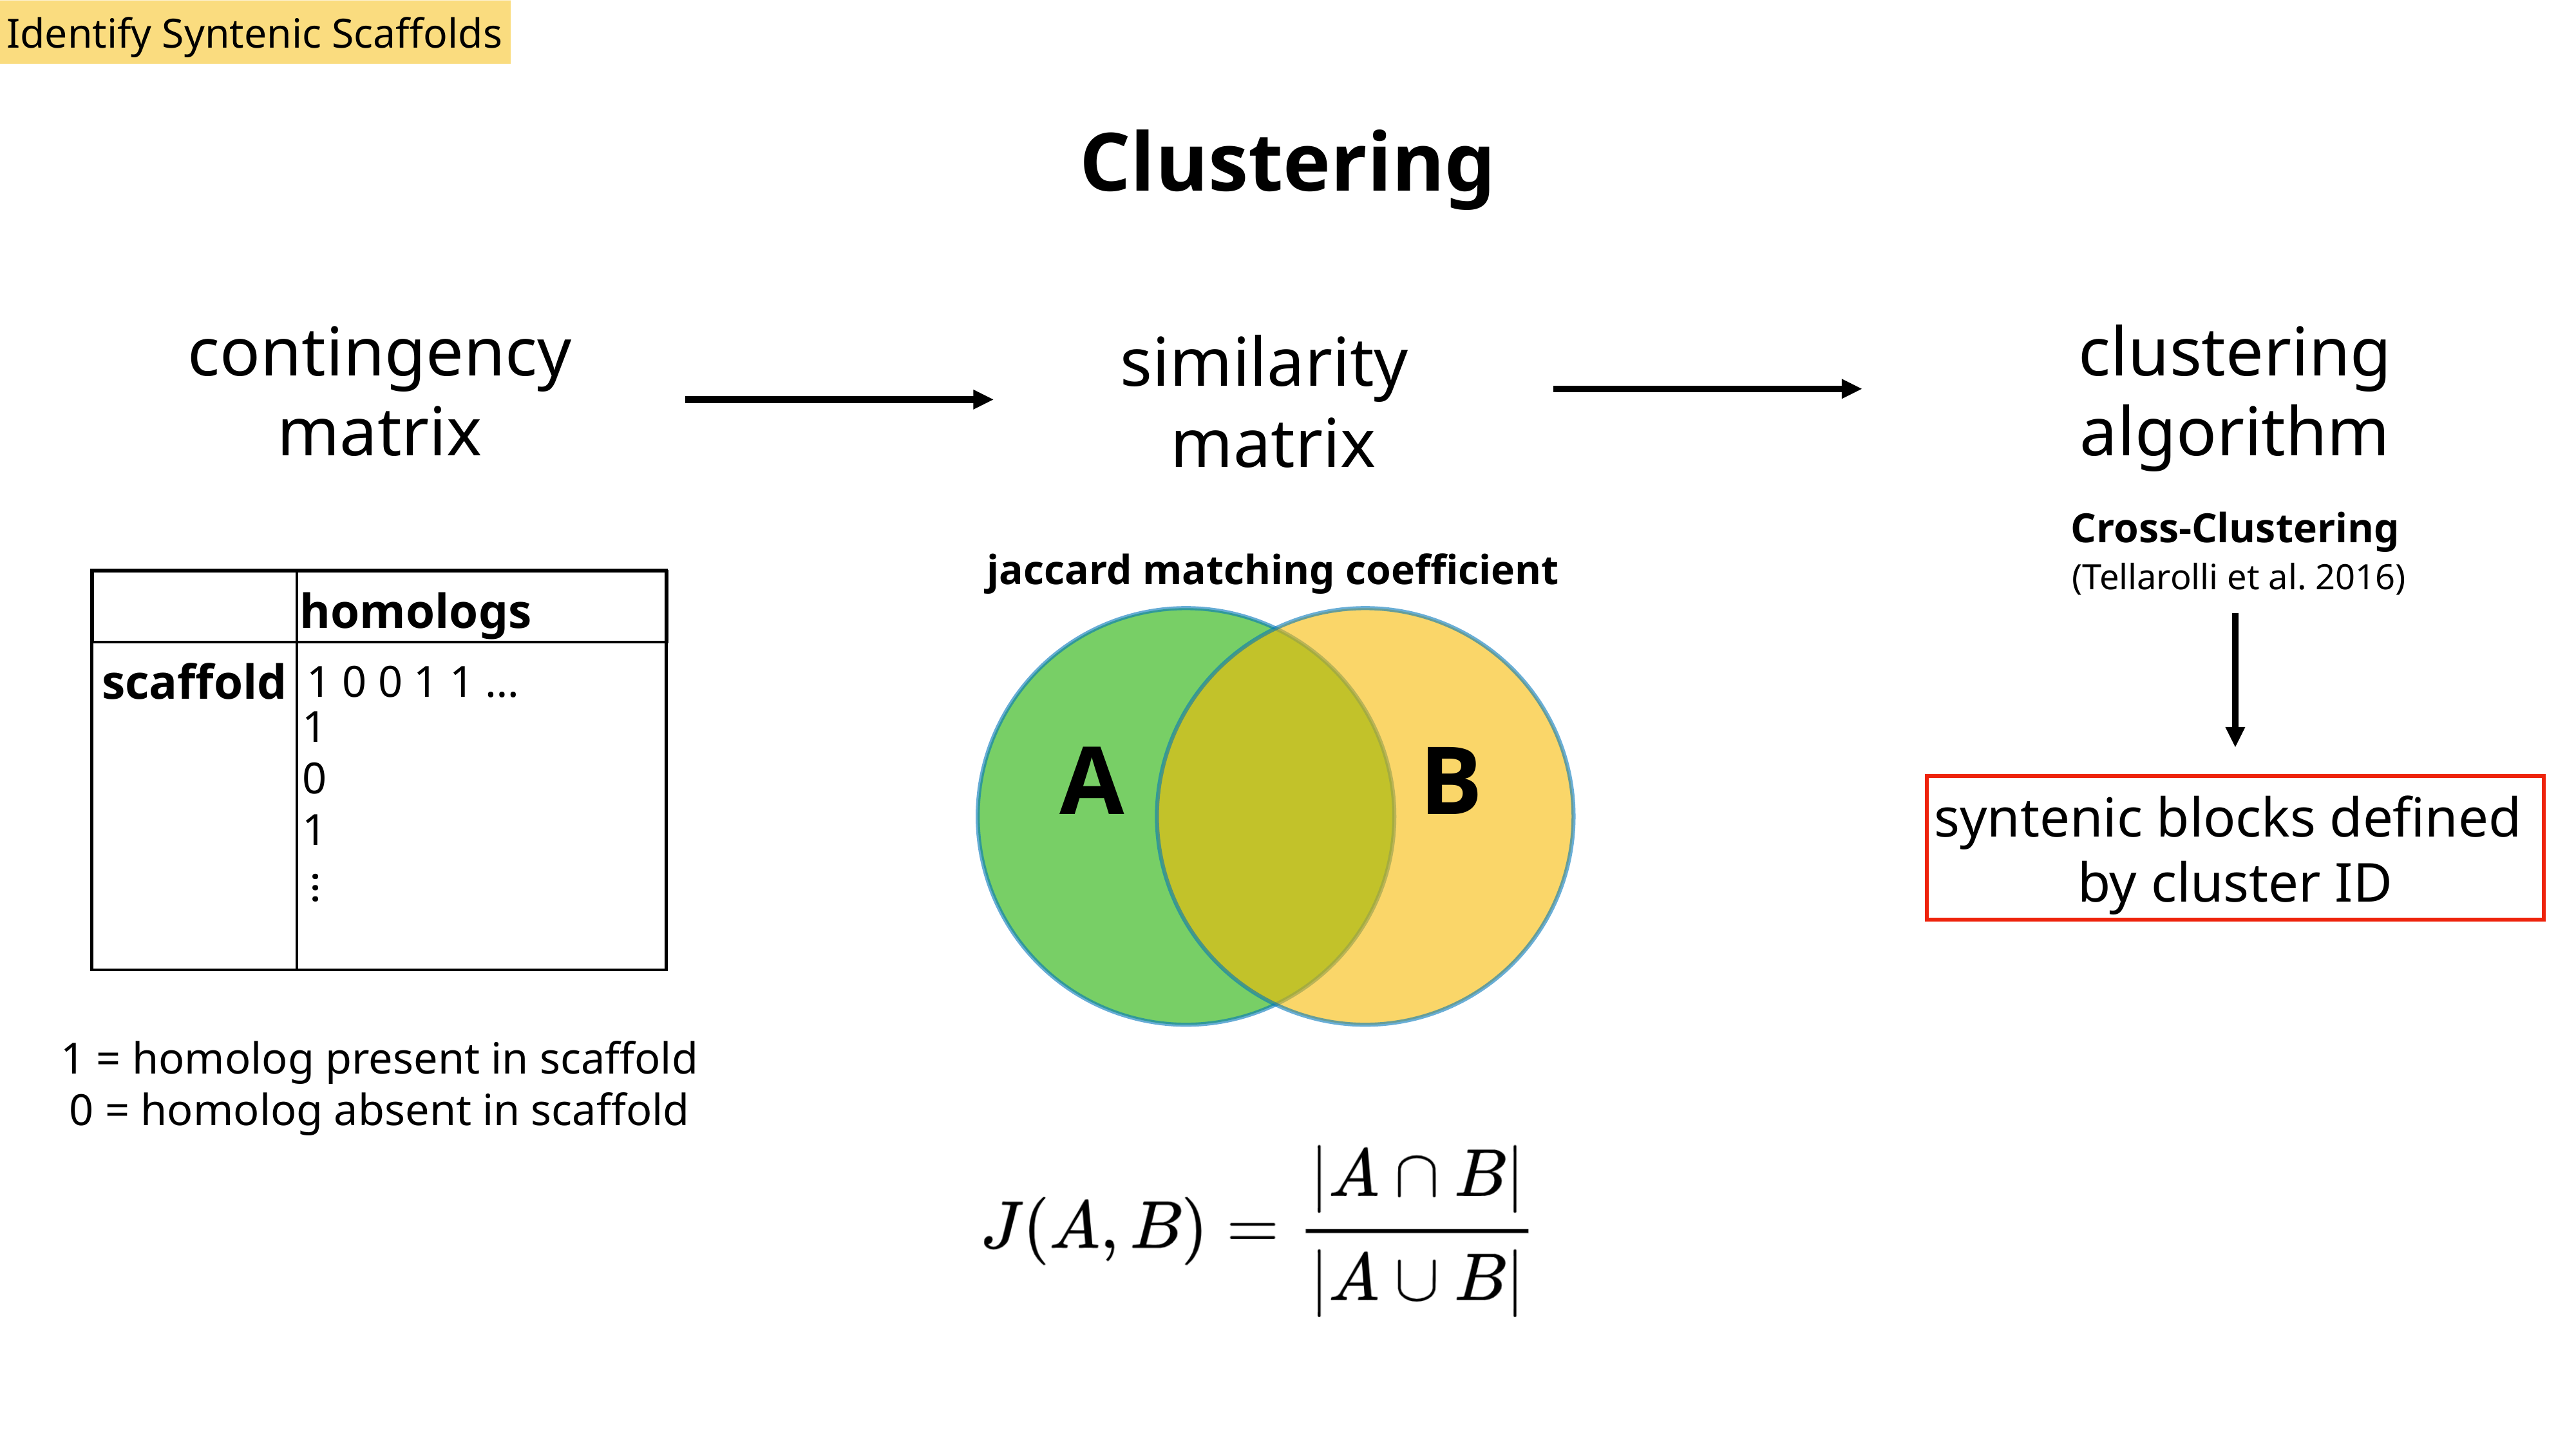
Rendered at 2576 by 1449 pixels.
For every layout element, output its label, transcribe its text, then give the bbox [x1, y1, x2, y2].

text_box jaccard matching coefficient [979, 536, 1567, 600]
text_box … [297, 863, 365, 913]
picture [963, 1120, 1540, 1346]
text_box [1157, 608, 1574, 1025]
text_box Identify Syntenic Scaffolds [0, 0, 511, 64]
text_box [2231, 613, 2240, 748]
text_box Cross-Clustering [2063, 495, 2408, 559]
text_box [92, 643, 297, 970]
text_box clustering algorithm [2070, 301, 2400, 477]
text_box 1 = homolog present in scaffold 0 = homolog absent in scaffold [53, 1023, 707, 1142]
text_box similarity matrix [1113, 312, 1434, 488]
text_box (Tellarolli et al. 2016) [2064, 547, 2414, 604]
text_box [1553, 384, 1862, 393]
text_box [297, 643, 667, 970]
text_box 1 0 0 1 1 … [299, 647, 527, 714]
text_box A [1052, 712, 1132, 840]
text_box [685, 395, 994, 404]
text_box [978, 608, 1276, 1025]
text_box B [1412, 712, 1491, 840]
text_box [92, 571, 668, 643]
text_box Clustering [1072, 102, 1504, 214]
text_box contingency matrix [180, 301, 580, 477]
text_box syntenic blocks defined by cluster ID [1926, 775, 2544, 920]
text_box 1 0 1 [294, 692, 335, 862]
